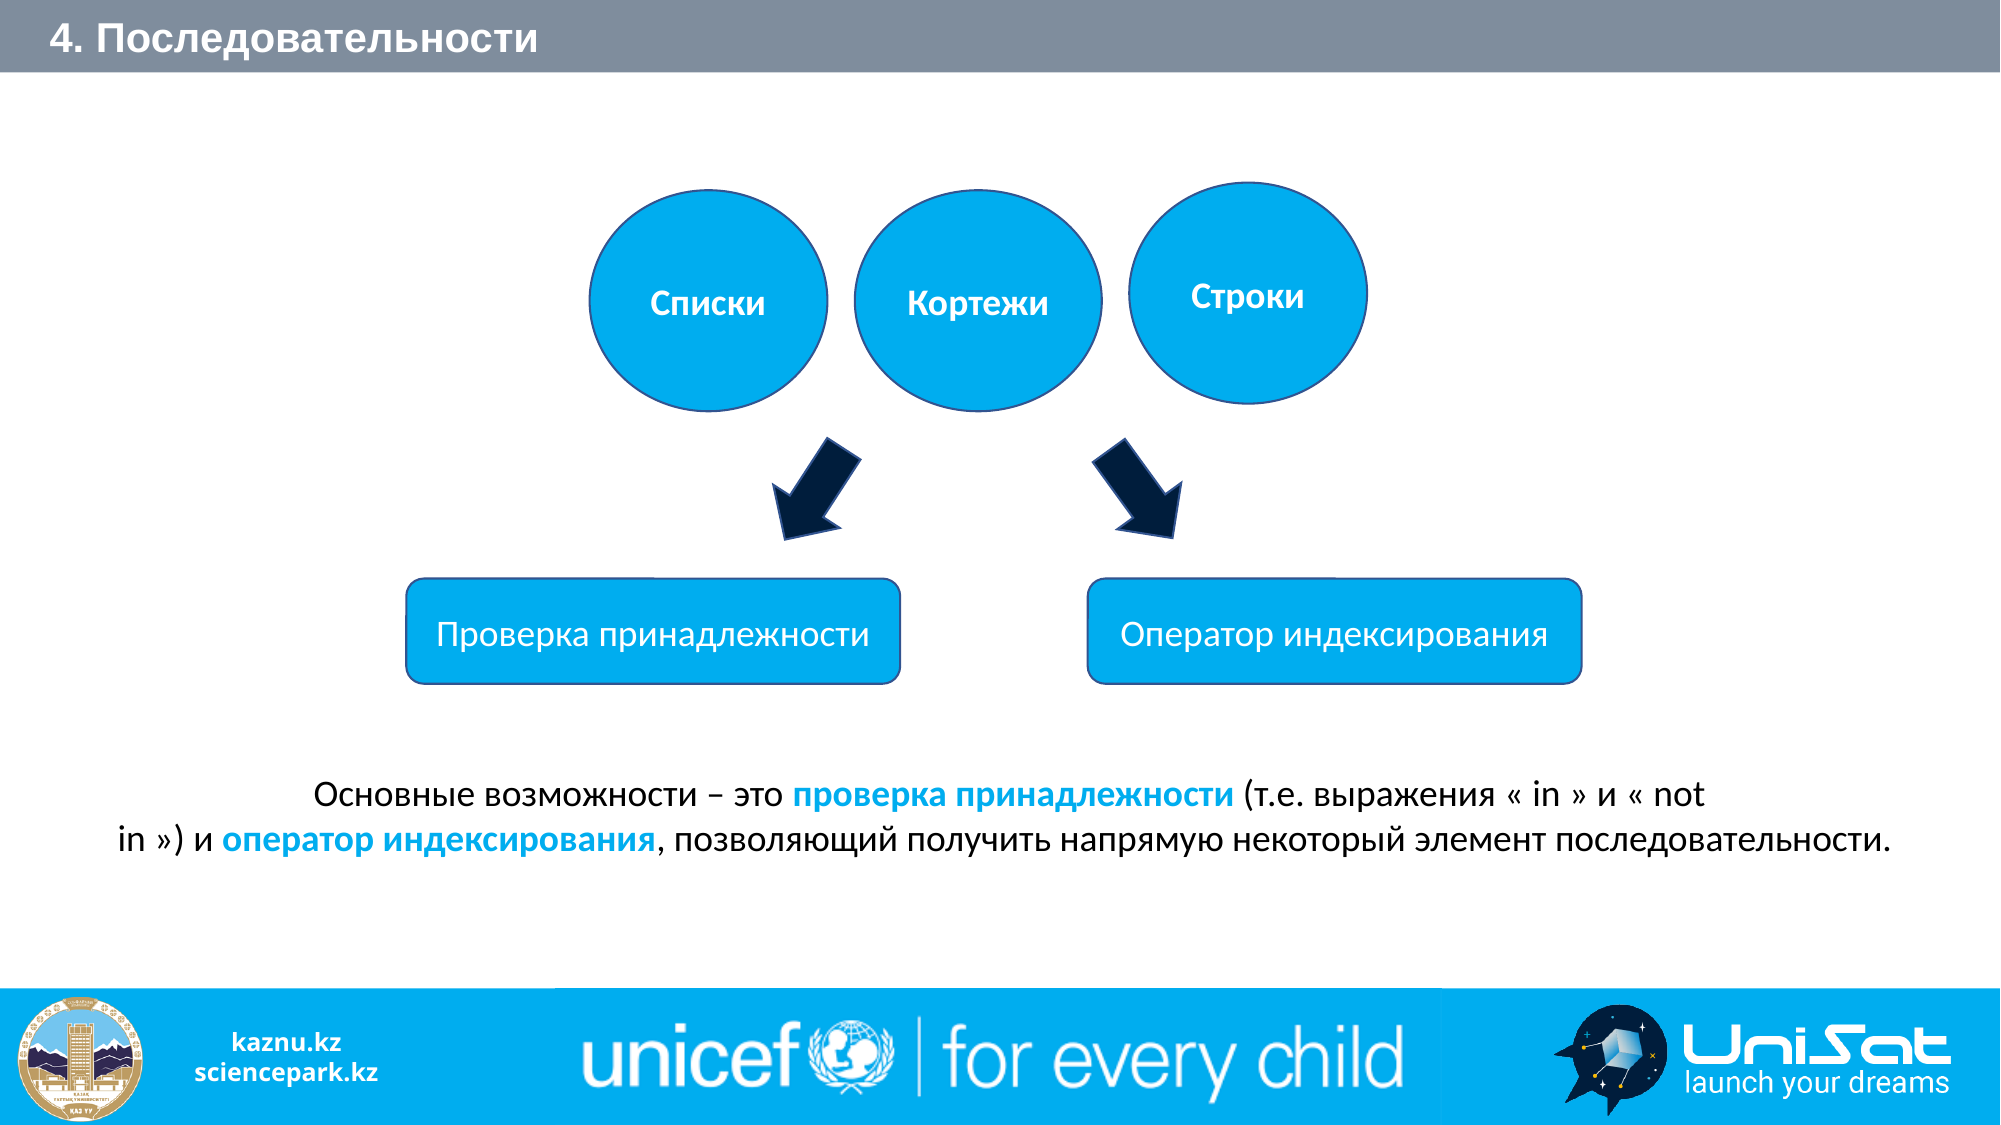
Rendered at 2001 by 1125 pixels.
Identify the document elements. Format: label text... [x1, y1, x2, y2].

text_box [1087, 440, 1582, 684]
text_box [406, 440, 901, 684]
text_box 4. Последовательности [0, 0, 2000, 73]
text_box Cписки [588, 189, 829, 413]
text_box Кортежи [853, 189, 1103, 413]
text_box Основные возможности – это проверка принадлежности (т.е. выражения « in » и « not in ») и оператор индексирования, позволяющий получить напрямую некоторый элемент последовательности. [79, 761, 1932, 912]
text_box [0, 988, 2000, 1125]
text_box Строки [1128, 181, 1369, 405]
